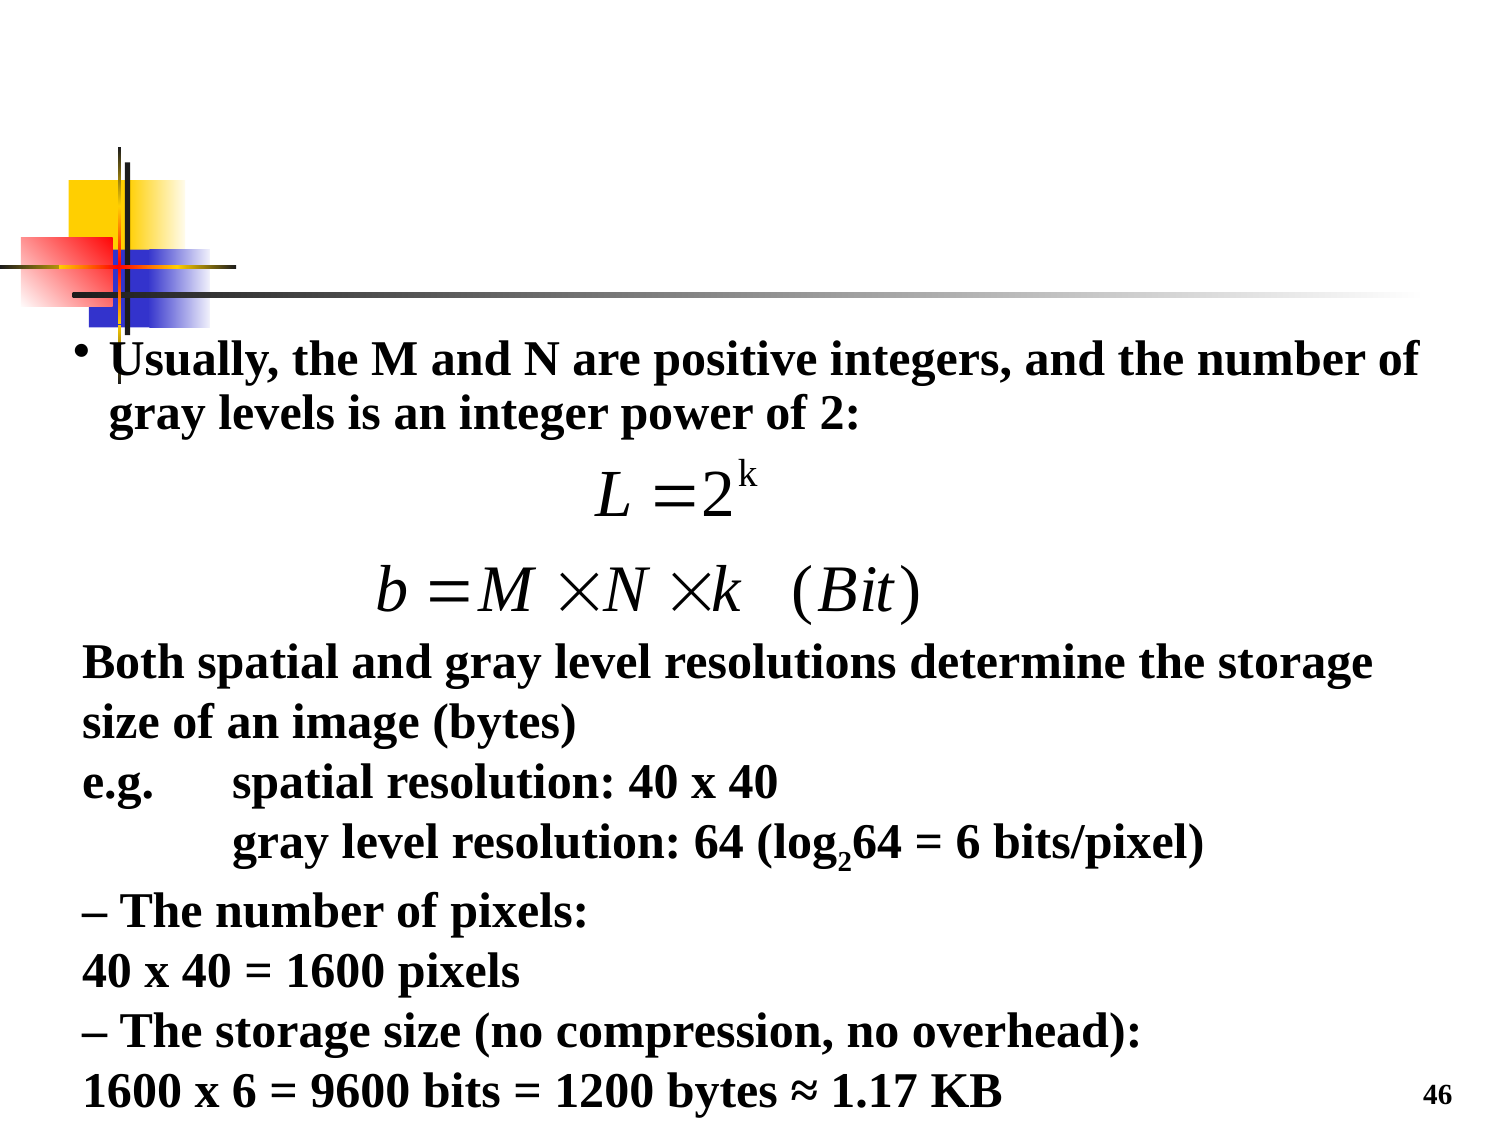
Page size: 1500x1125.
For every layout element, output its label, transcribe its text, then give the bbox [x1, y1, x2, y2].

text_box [366, 538, 936, 639]
text_box Usually, the M and N are positive integers, and the number of gray levels is an integer power of 2: [58, 325, 1450, 448]
slide_number 46 [1154, 1042, 1468, 1118]
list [582, 442, 775, 528]
text_box Both spatial and gray level resolutions determine the storage size of an image (bytes) e.g. spatial resolution: 40 x 40 gray level resolution: 64 (log264 = 6 bits/pixel) – The number of pixels: 40 x 40 = 1600 pixels – The storage size (no compression, no overhead): 1600 x 6 = 9600 bits = 1200 bytes ≈ 1.17 KB [67, 621, 1413, 1125]
